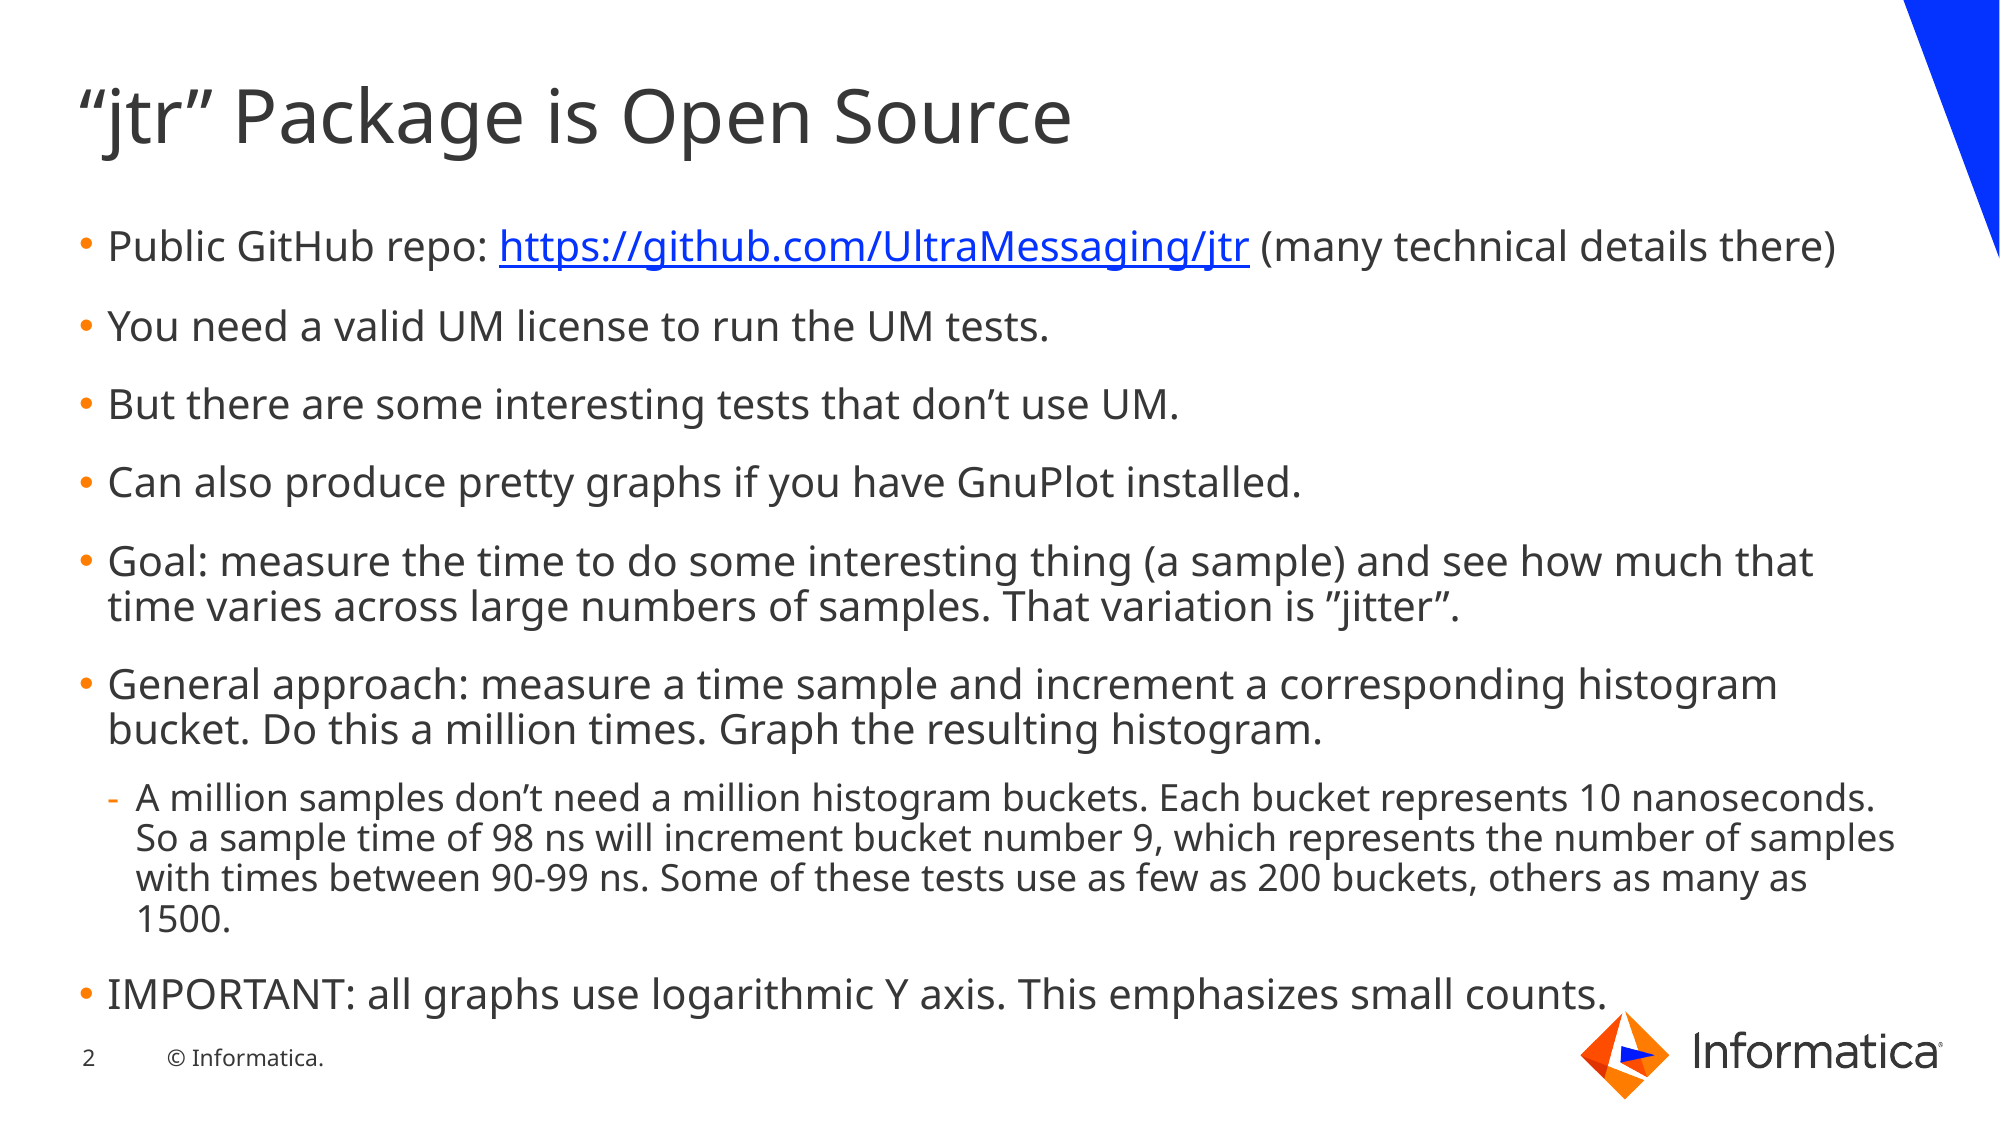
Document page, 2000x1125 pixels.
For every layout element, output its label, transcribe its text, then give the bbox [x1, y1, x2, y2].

title “jtr” Package is Open Source [79, 79, 1916, 255]
list Public GitHub repo: https://github.com/UltraMessaging/jtr (many technical details there) You need a valid UM license to run the UM tests. But there are some interesting tests that don’t use UM. Can also produce pretty graphs if you have GnuPlot installed. Goal: measure the time to do some interesting thing (a sample) and see how much that time varies across large numbers of samples. That variation is ”jitter”. General approach: measure a time sample and increment a corresponding histogram bucket. Do this a million times. Graph the resulting histogram. A million samples don’t need a million histogram buckets. Each bucket represents 10 nanoseconds. So a sample time of 98 ns will increment bucket number 9, which represents the number of samples with times between 90-99 ns. Some of these tests use as few as 200 buckets, others as many as 1500. IMPORTANT: all graphs use logarithmic Y axis. This emphasizes small counts. [79, 255, 1913, 986]
picture [1558, 985, 1965, 1125]
